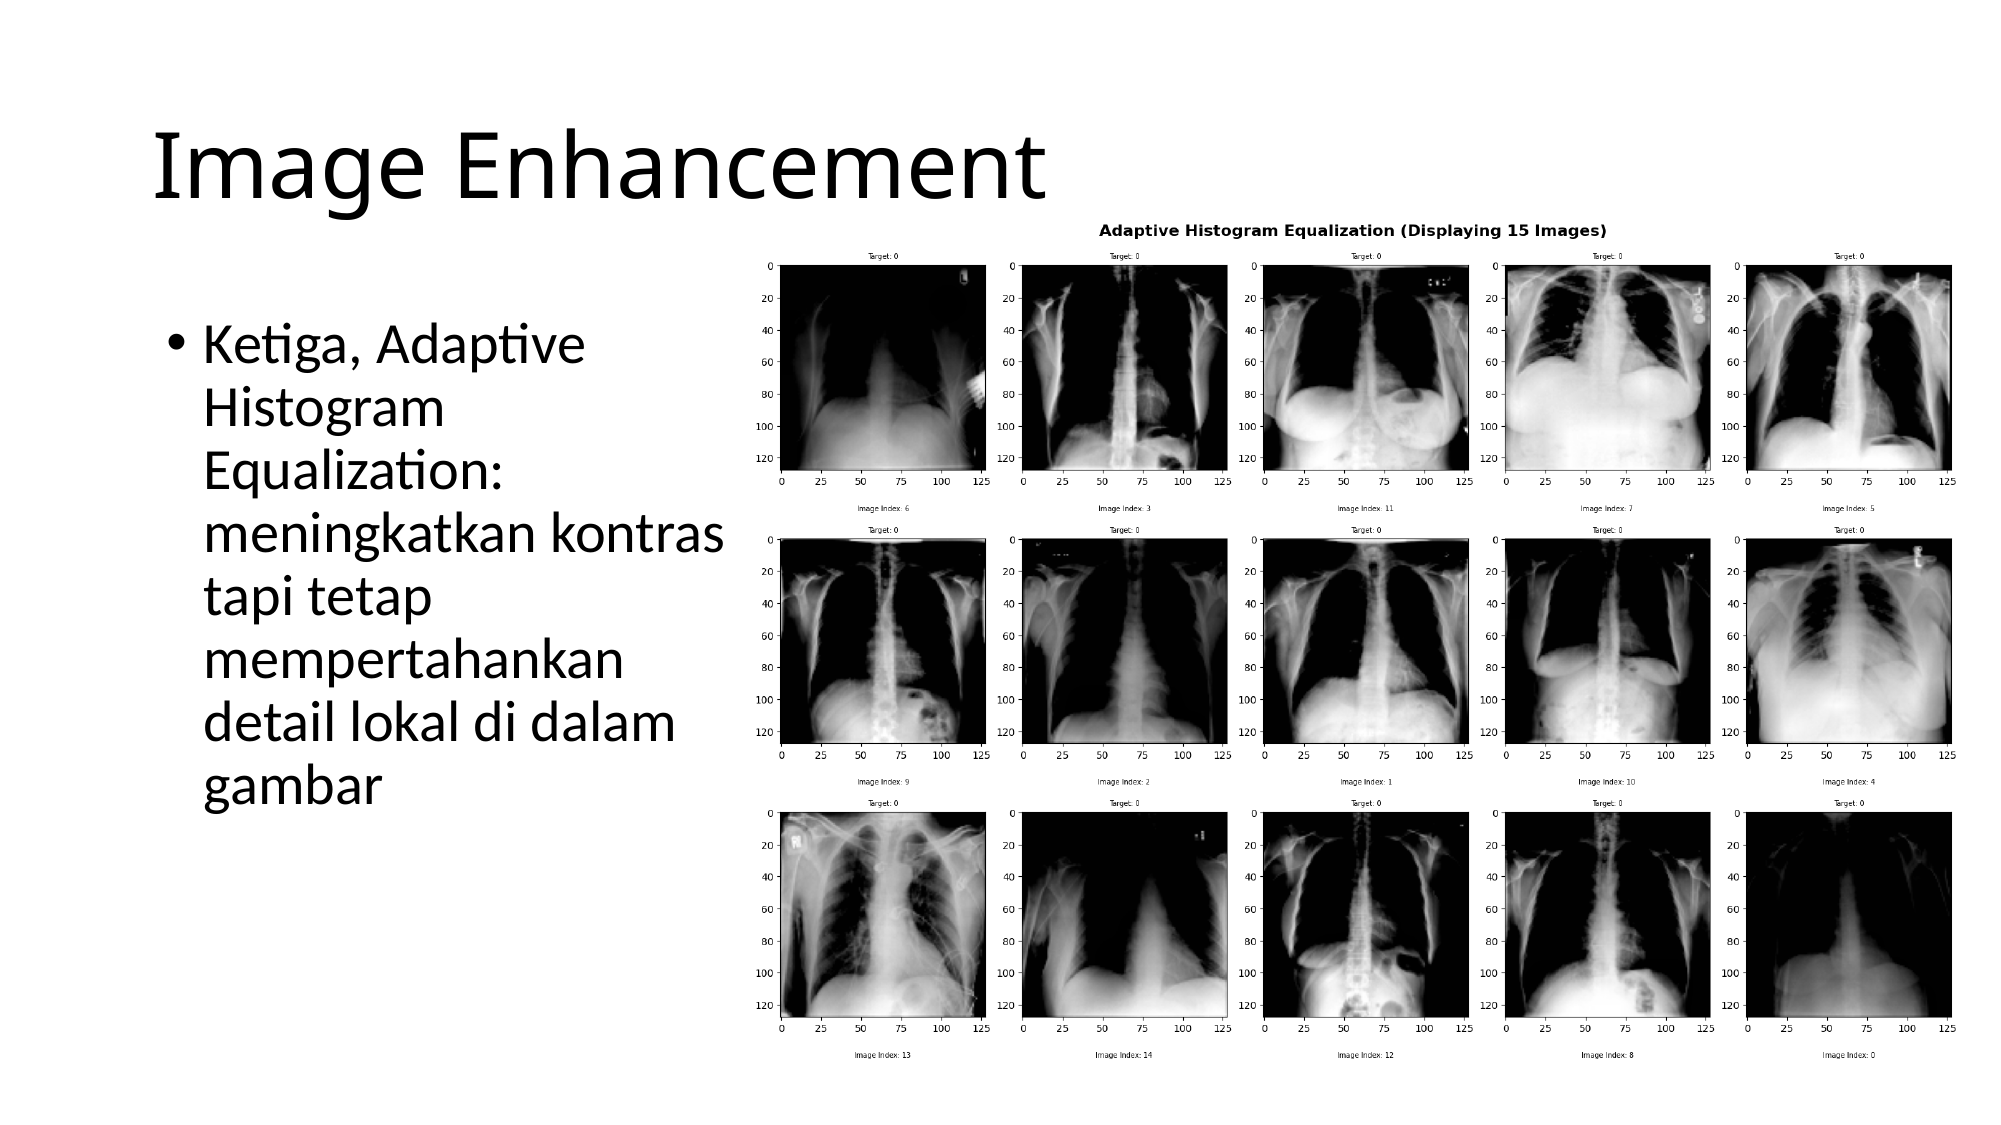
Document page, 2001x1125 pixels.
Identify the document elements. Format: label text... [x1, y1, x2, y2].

list Ketiga, Adaptive Histogram Equalization: meningkatkan kontras tapi tetap mempertahankan detail lokal di dalam gambar [151, 305, 747, 1020]
title Image Enhancement [137, 59, 1863, 278]
picture [747, 217, 1963, 1066]
